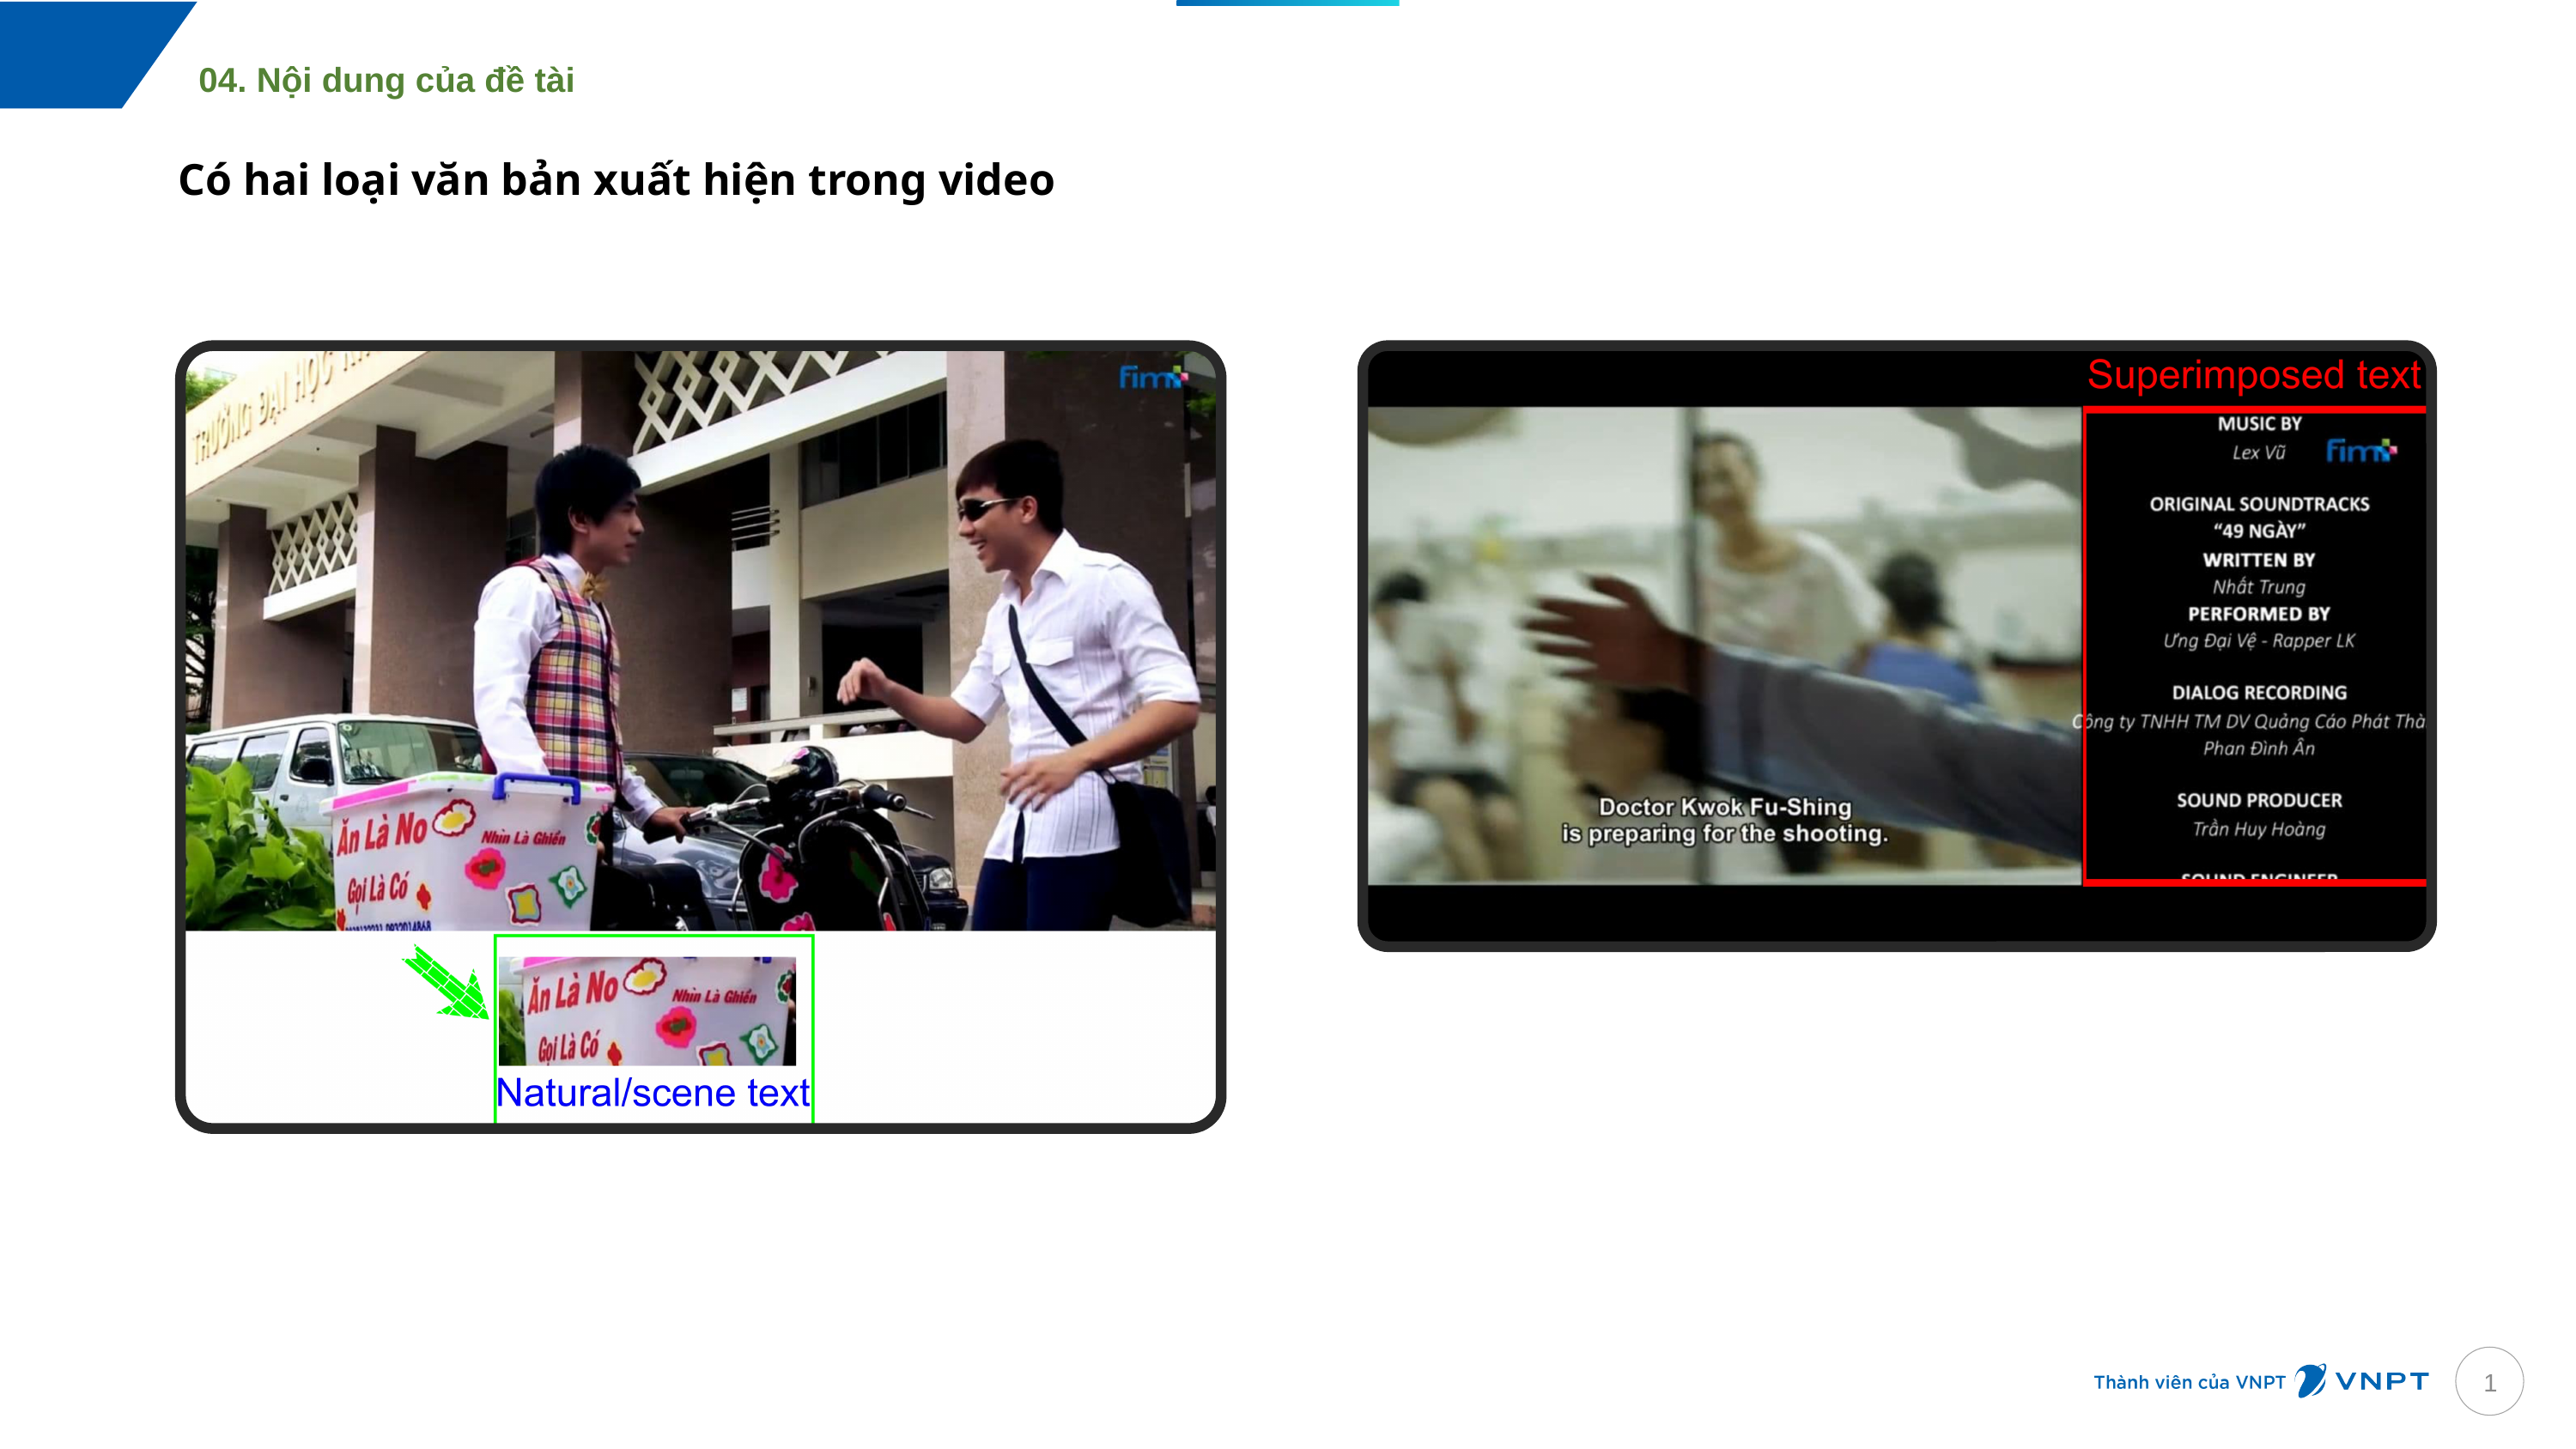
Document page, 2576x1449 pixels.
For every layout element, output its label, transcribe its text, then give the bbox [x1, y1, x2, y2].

picture [1363, 345, 2432, 947]
text_box [1176, 0, 1400, 7]
text_box [0, 0, 199, 110]
text_box Có hai loại văn bản xuất hiện trong video [166, 146, 1069, 211]
text_box 04. Nội dung của đề tài [180, 6, 2404, 114]
picture [180, 345, 1222, 1129]
picture [2094, 1363, 2429, 1398]
text_box 0 [2456, 1360, 2524, 1405]
